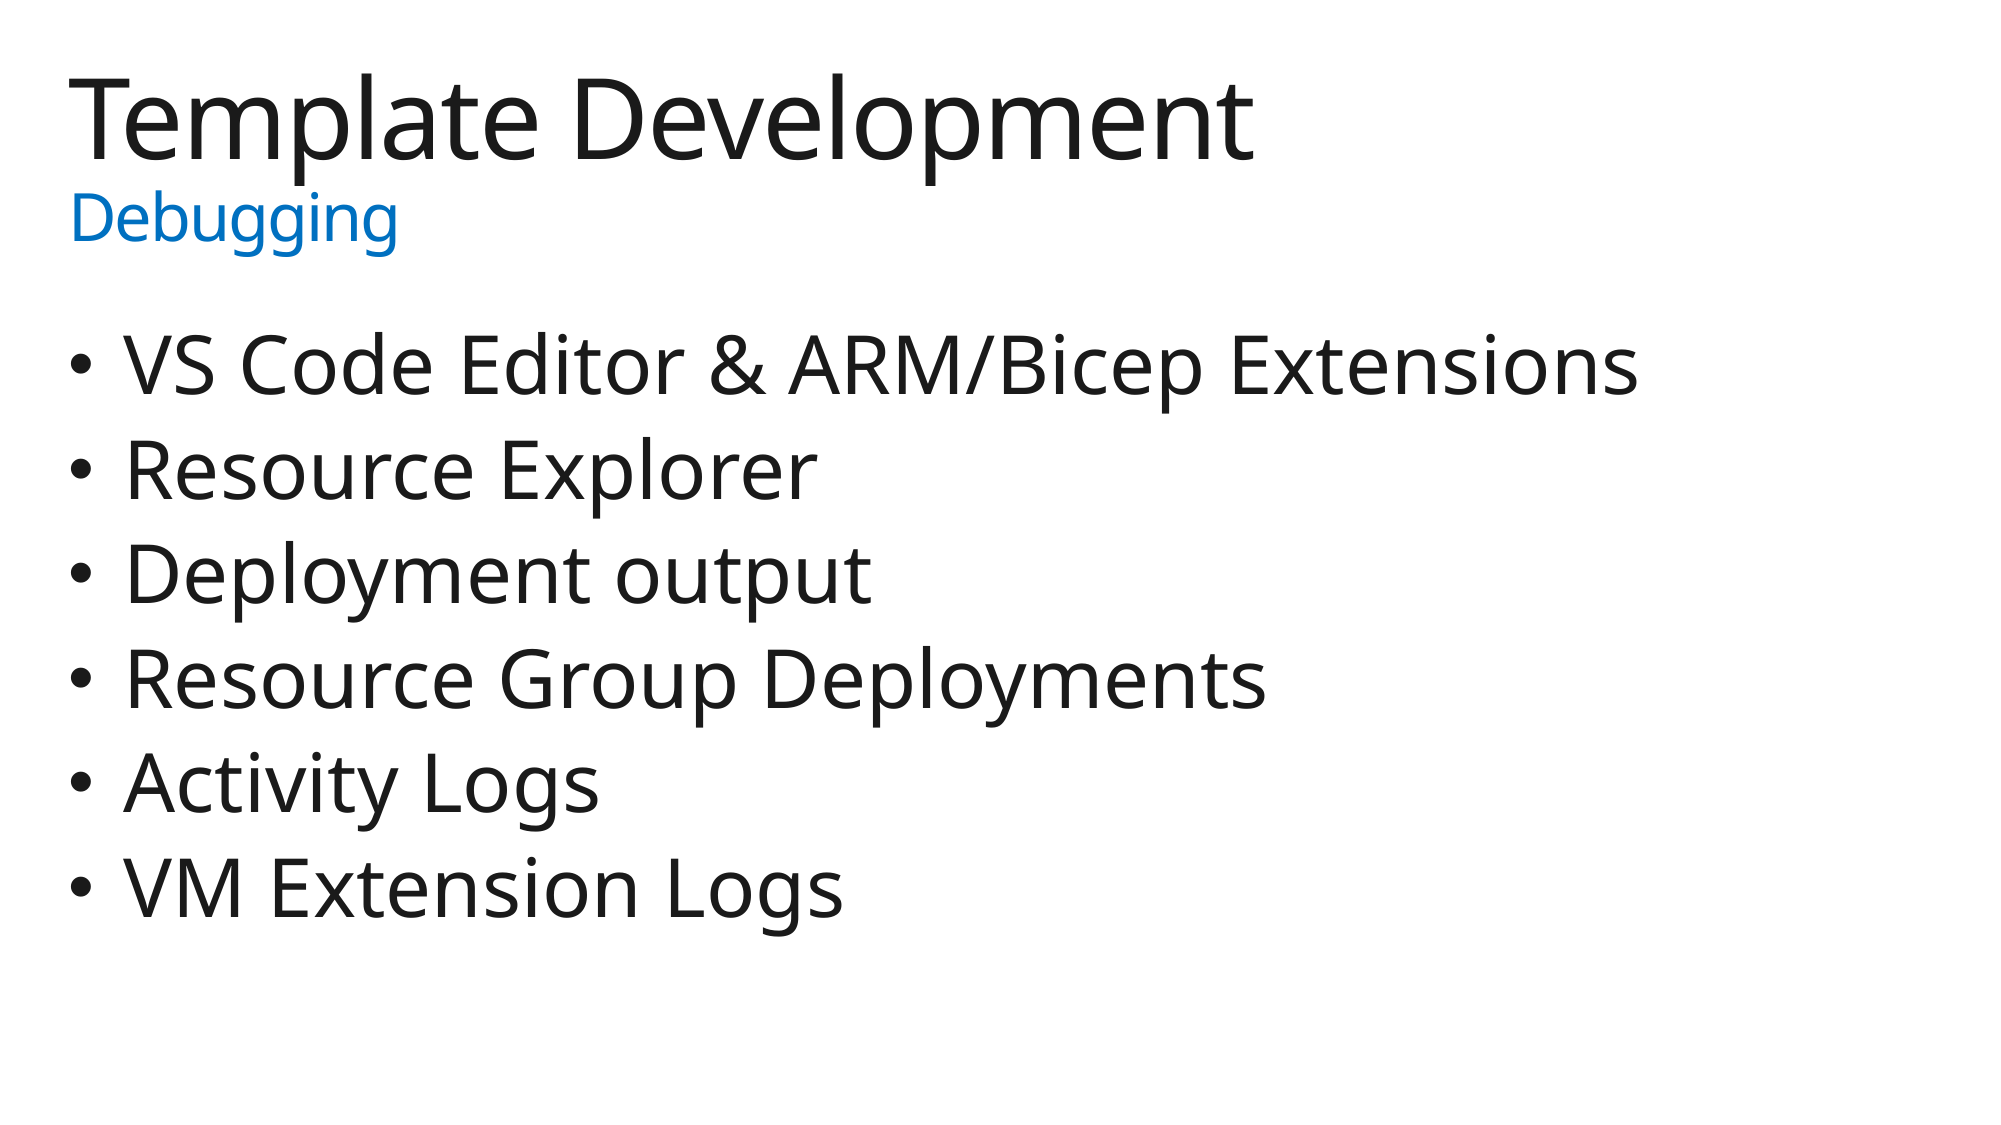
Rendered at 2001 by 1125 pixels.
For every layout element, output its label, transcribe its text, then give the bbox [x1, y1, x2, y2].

list VS Code Editor & ARM/Bicep Extensions Resource Explorer Deployment output Resource Group Deployments Activity Logs VM Extension Logs [44, 309, 1956, 973]
title Template Development Debugging [44, 47, 1957, 196]
